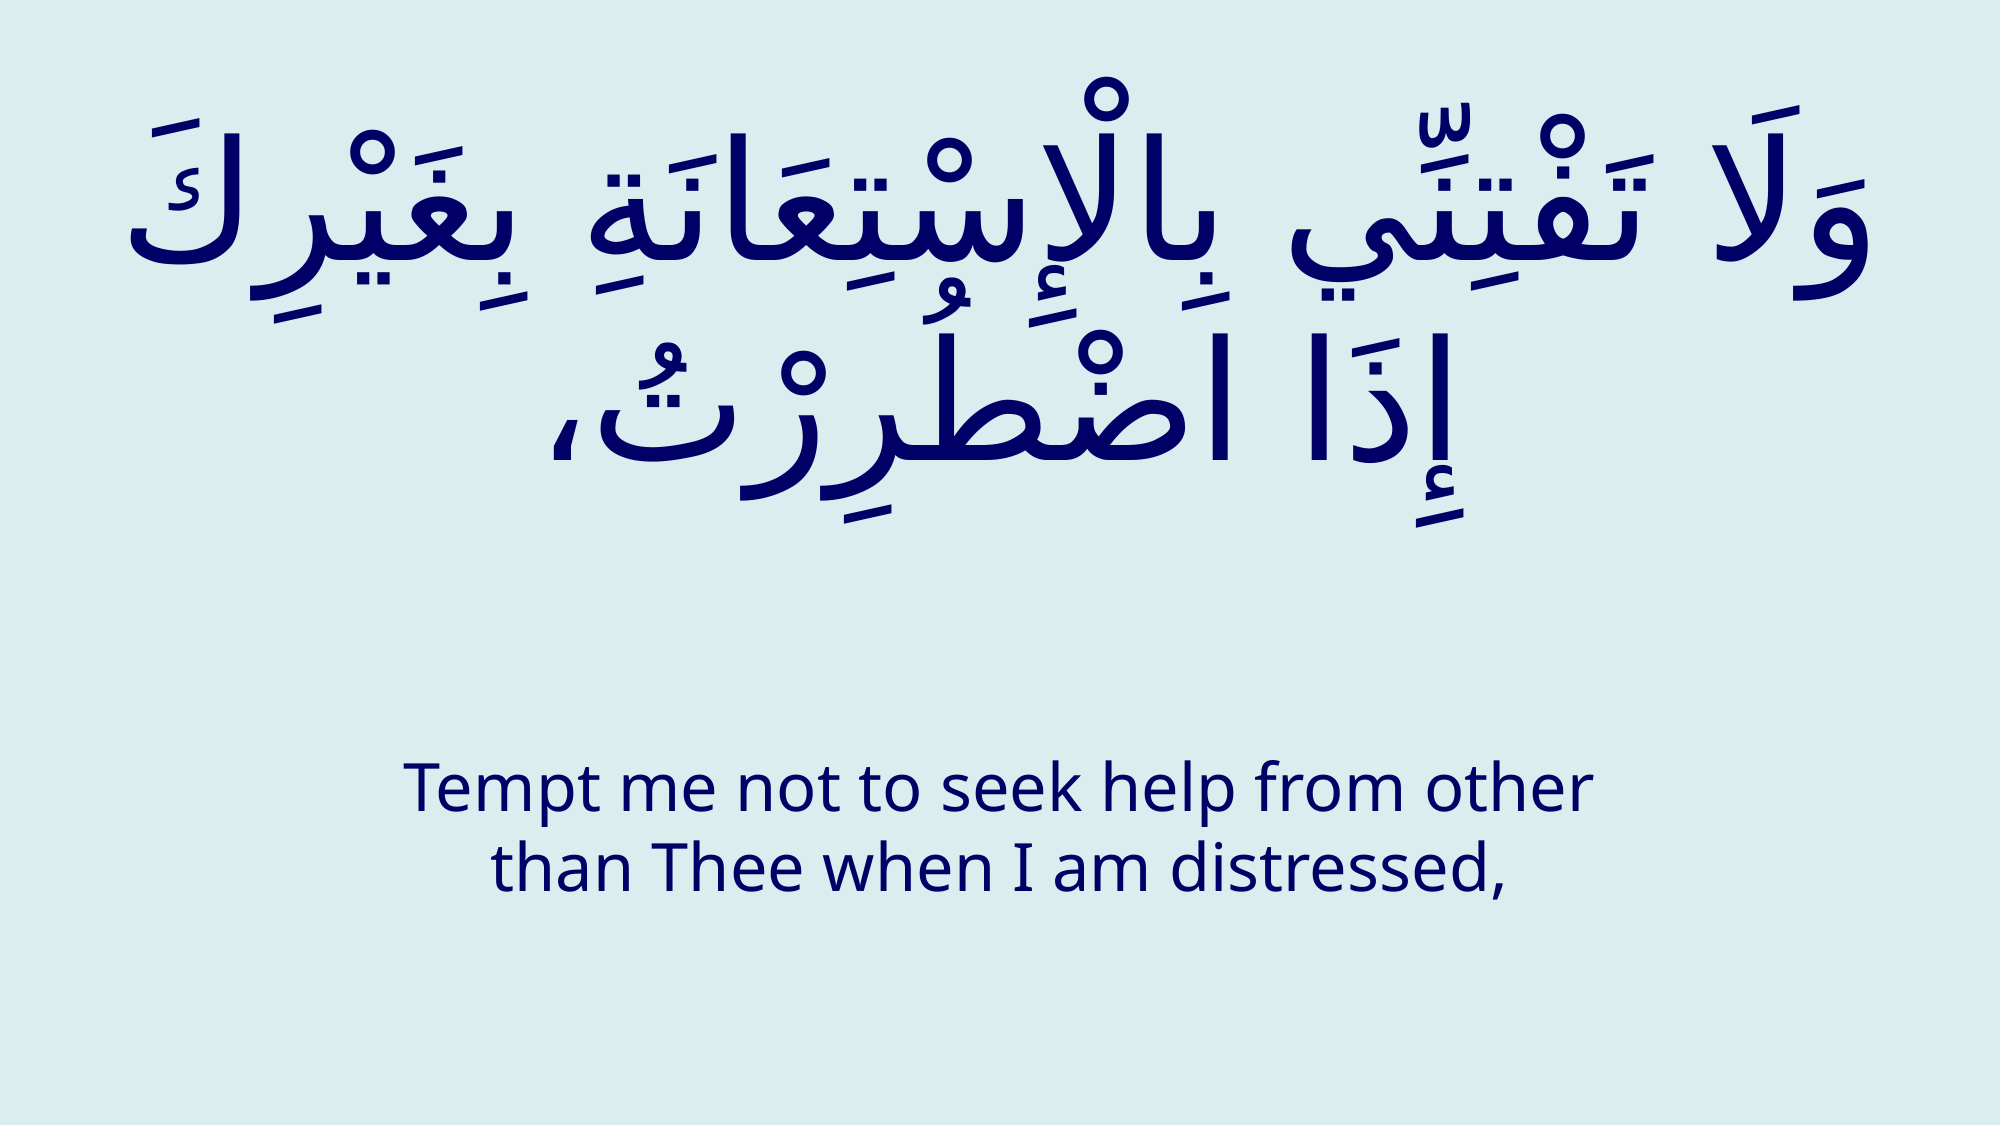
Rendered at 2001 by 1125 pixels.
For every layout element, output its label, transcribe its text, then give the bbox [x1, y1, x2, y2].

list Tempt me not to seek help from other than Thee when I am distressed, [356, 737, 1644, 1050]
title وَلَا تَفْتِنِّي بِالْإِسْتِعَانَةِ بِغَيْرِكَ إِذَا اضْطُرِرْتُ، [0, 200, 2000, 388]
